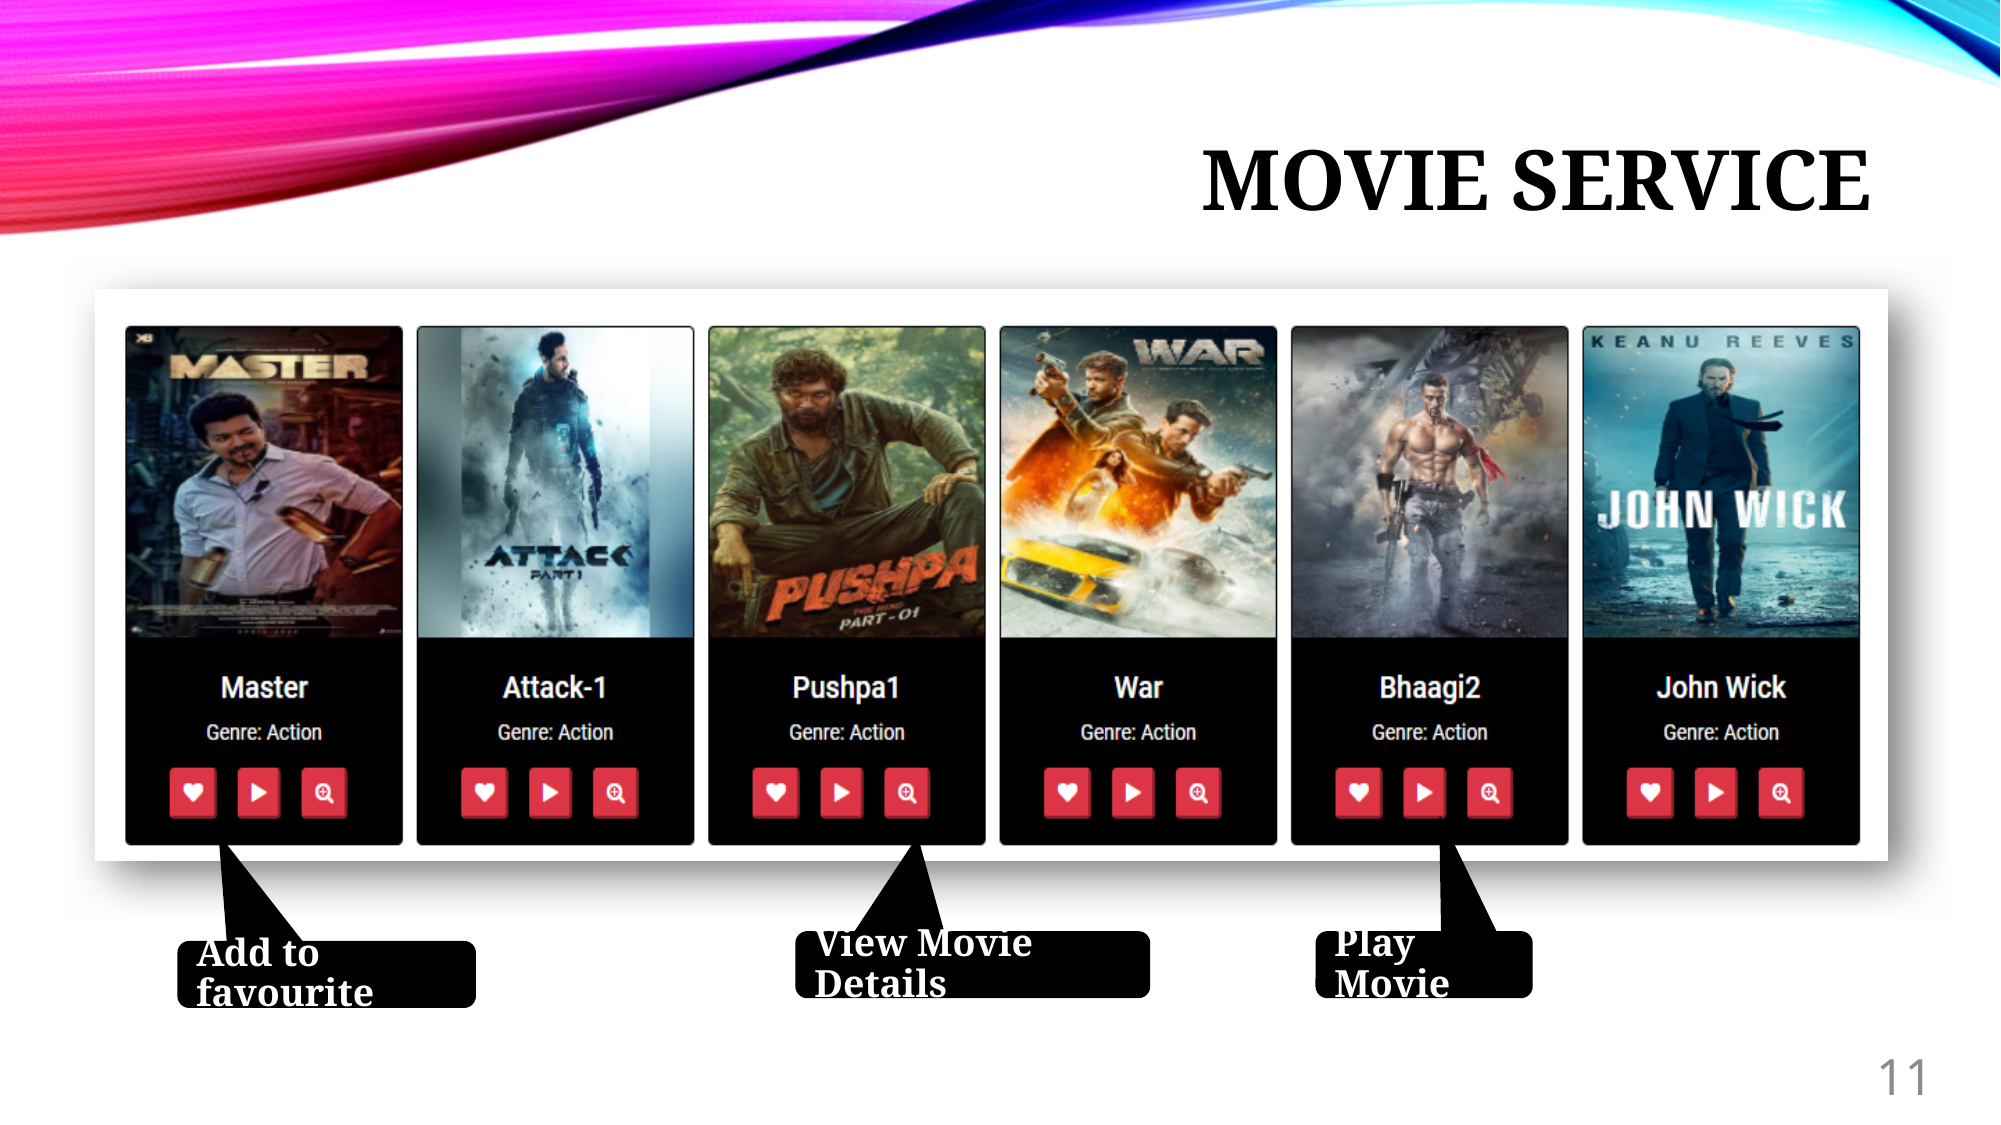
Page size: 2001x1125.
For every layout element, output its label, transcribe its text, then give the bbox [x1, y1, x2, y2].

text_box Add to favourite [177, 861, 476, 1008]
picture [0, 0, 2000, 237]
text_box Play Movie [1315, 861, 1533, 999]
picture [1890, 0, 2000, 75]
picture [1910, 0, 2000, 45]
slide_number 11 [1497, 1049, 1948, 1110]
title Movie Service [474, 77, 1888, 273]
text_box View Movie Details [795, 861, 1151, 999]
picture [94, 289, 1888, 861]
